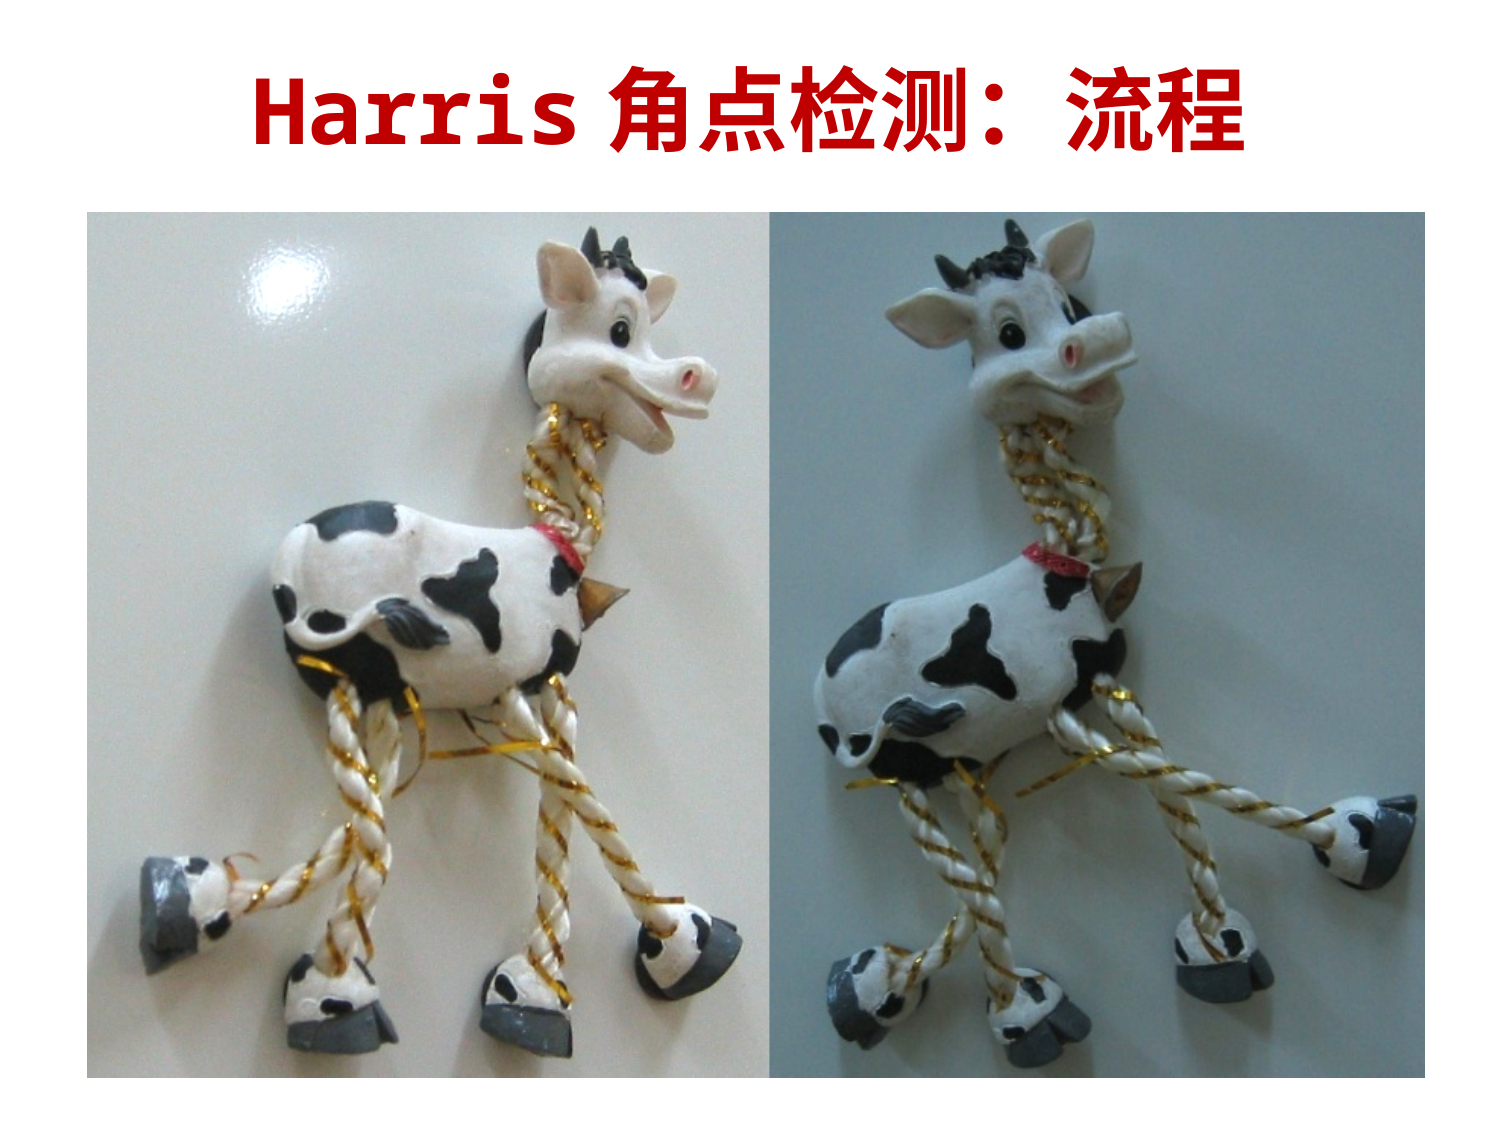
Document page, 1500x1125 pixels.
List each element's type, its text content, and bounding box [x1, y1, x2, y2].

picture [87, 212, 1426, 1078]
title Harris角点检测：流程 [75, 45, 1425, 233]
